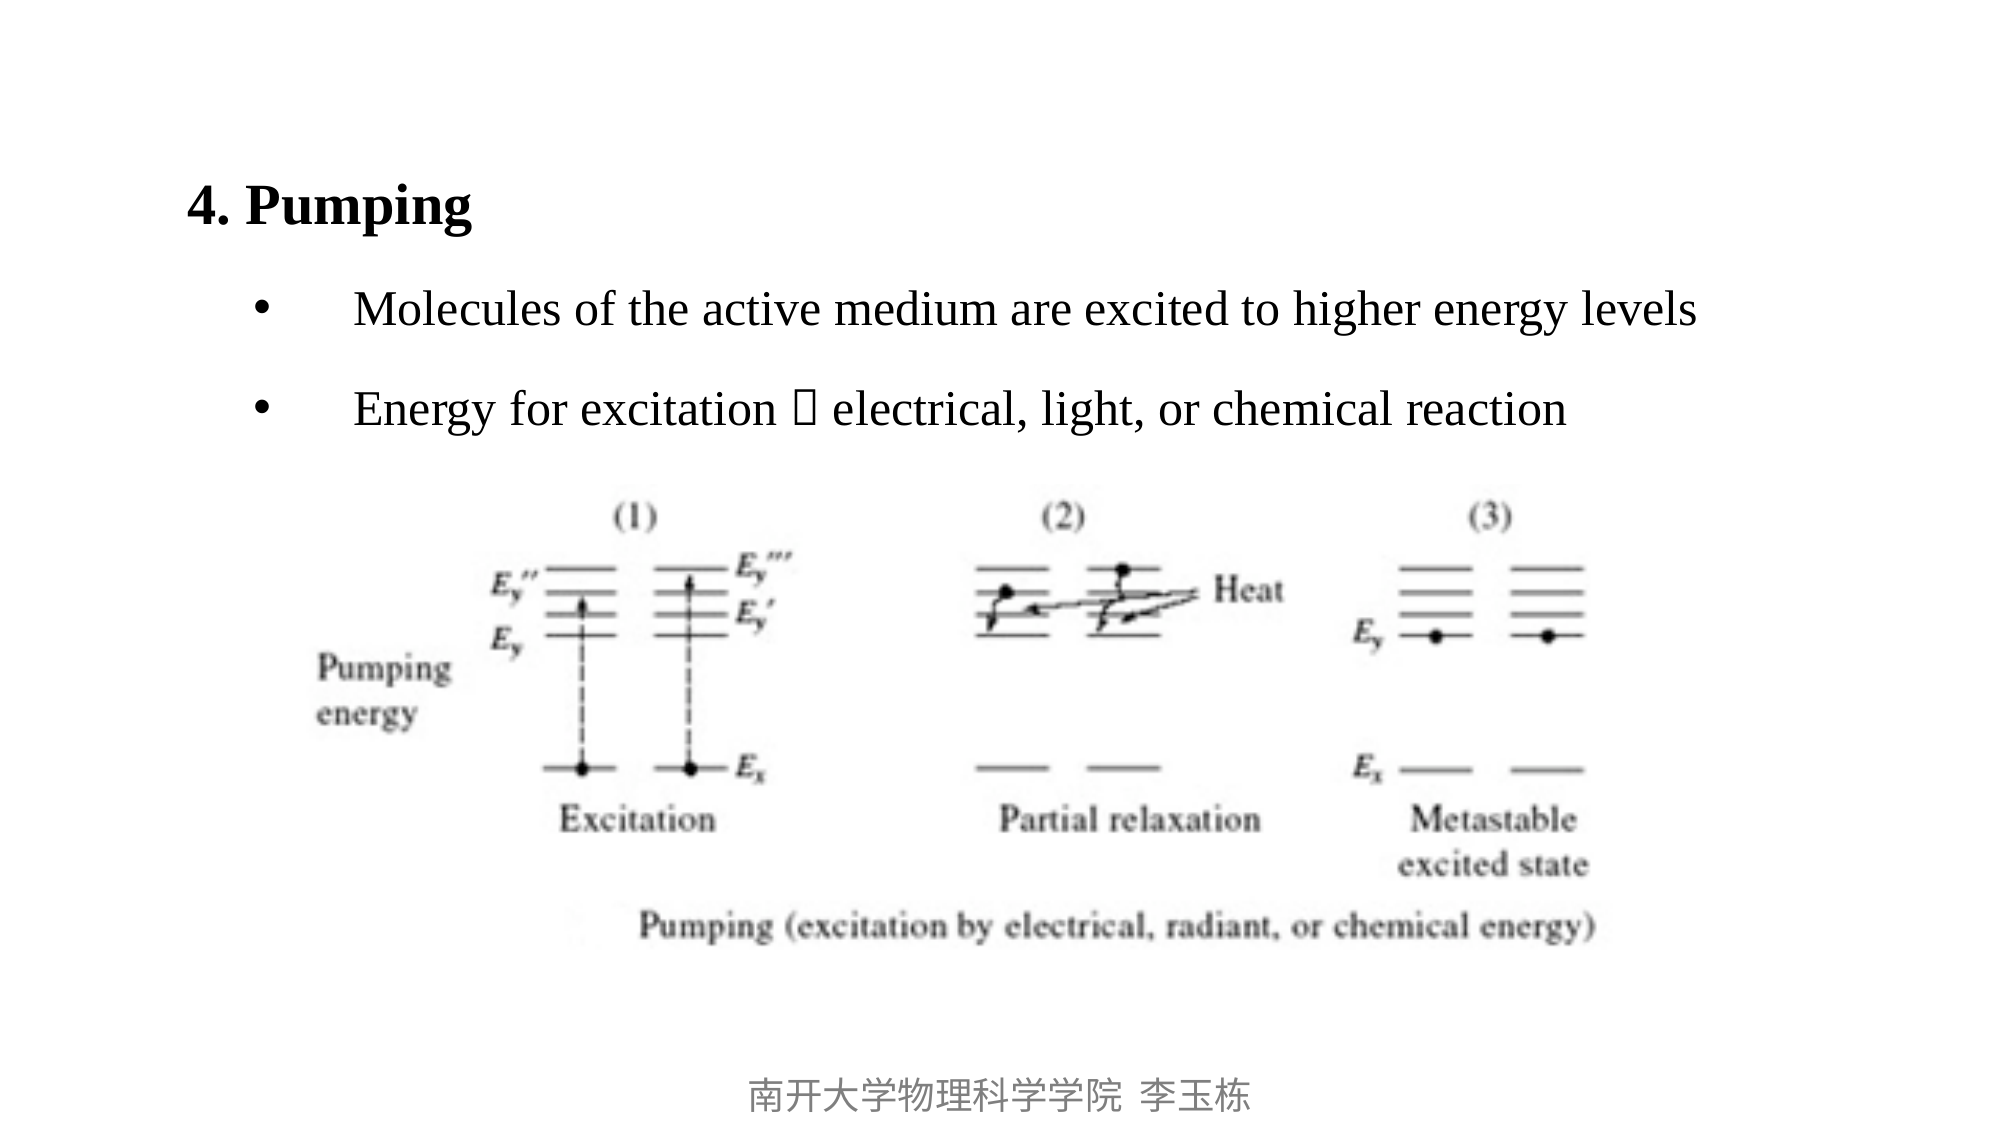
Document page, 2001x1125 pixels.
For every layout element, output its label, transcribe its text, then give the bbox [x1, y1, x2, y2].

picture [287, 484, 1666, 984]
list 4. Pumping Molecules of the active medium are excited to higher energy levels Energy for excitation  electrical, light, or chemical reaction [172, 141, 1781, 710]
